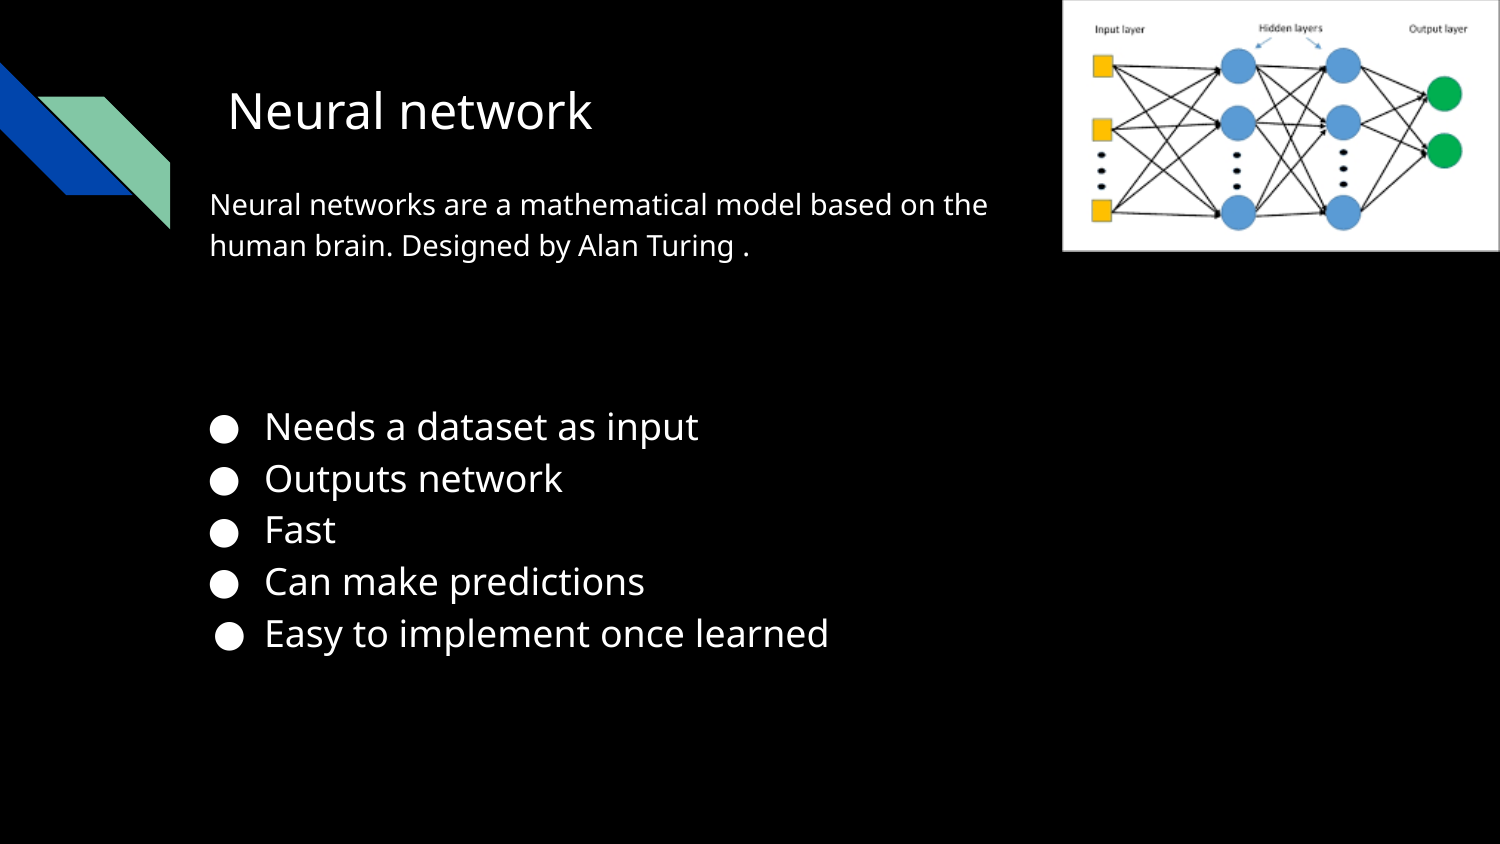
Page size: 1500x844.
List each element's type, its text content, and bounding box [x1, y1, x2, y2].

title Neural network [212, 64, 1057, 215]
list Neural networks are a mathematical model based on the human brain. Designed by Alan Turing . [194, 166, 1047, 252]
list Needs a dataset as input Outputs network Fast Can make predictions Easy to implement once learned [174, 381, 1027, 685]
picture [1062, 0, 1500, 252]
